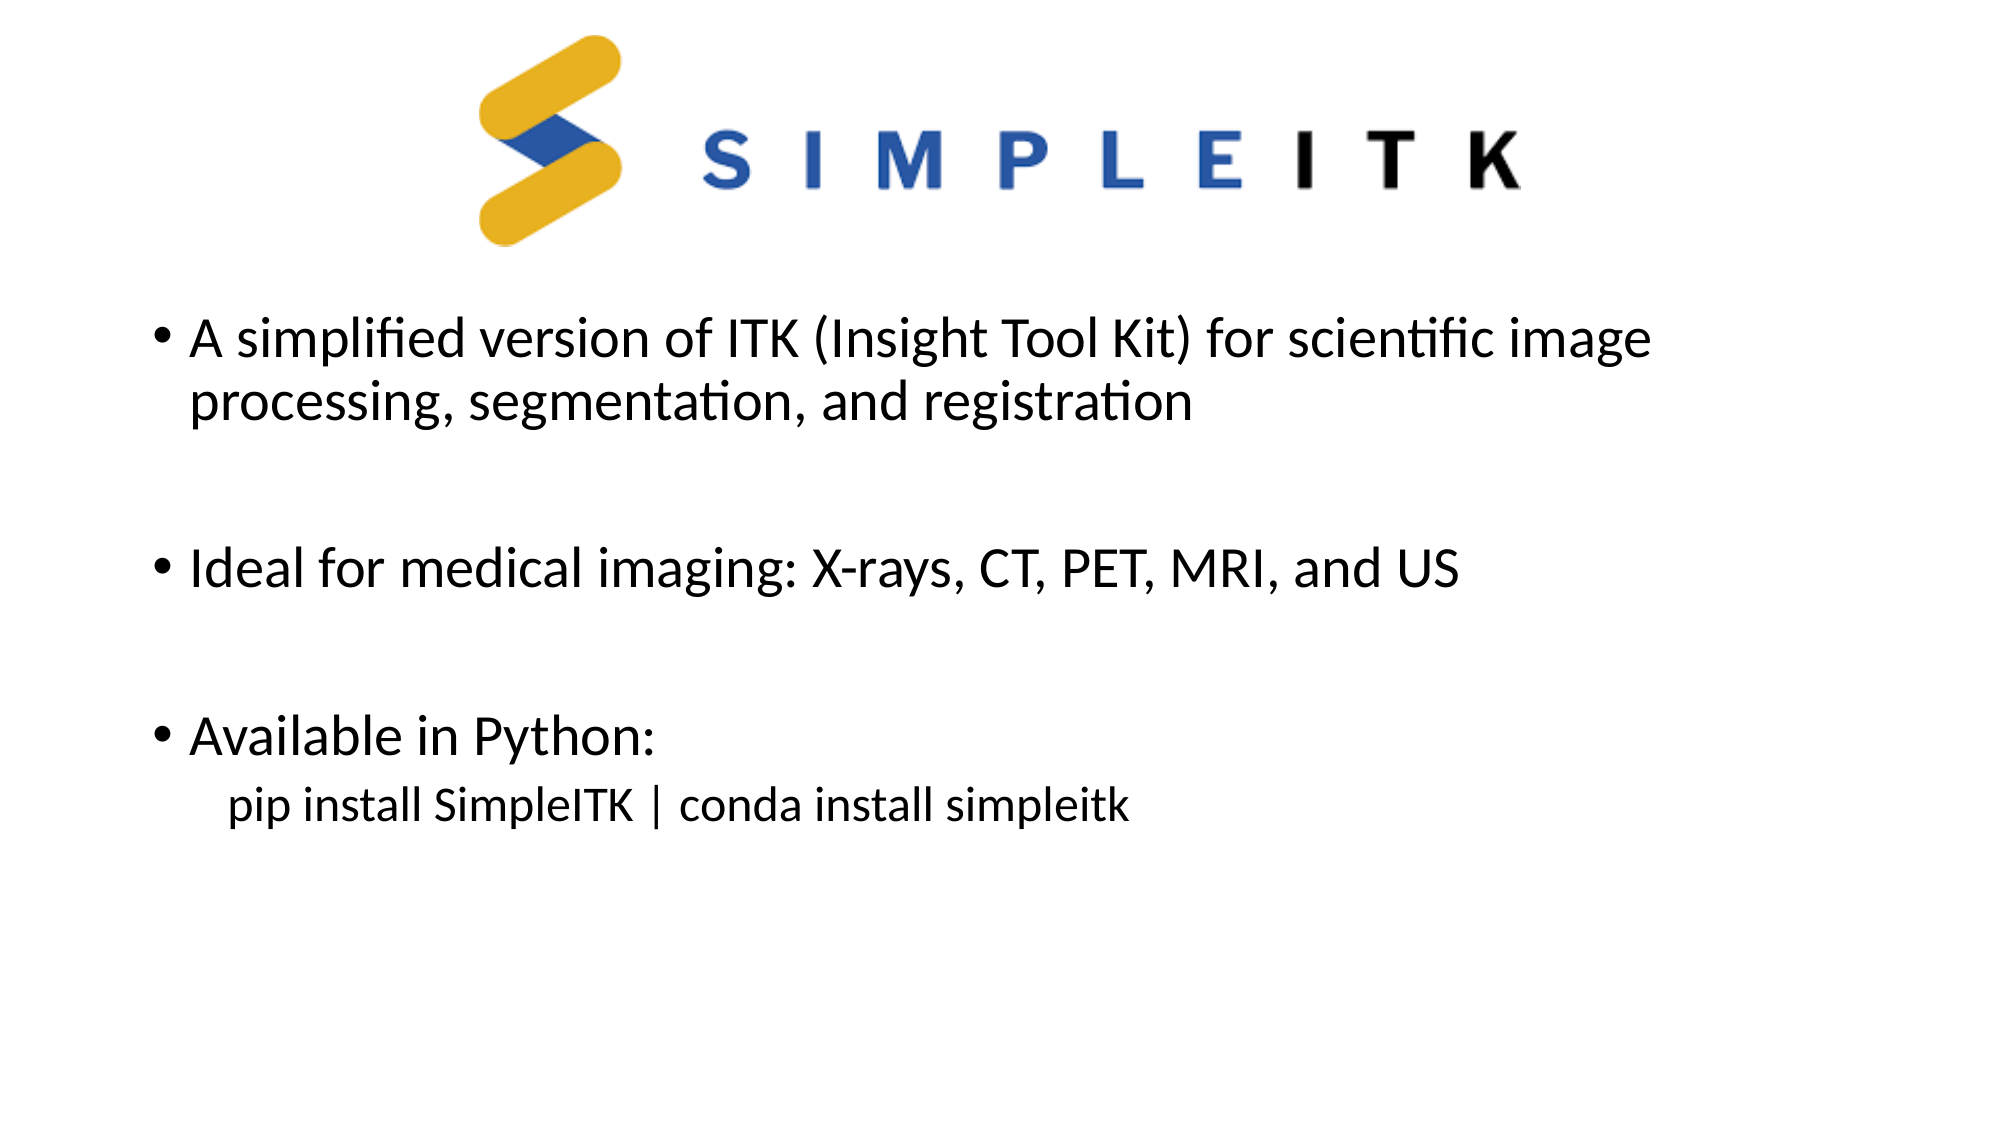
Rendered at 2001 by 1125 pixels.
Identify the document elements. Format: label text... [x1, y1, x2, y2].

list A simplified version of ITK (Insight Tool Kit) for scientific image processing, segmentation, and registration Ideal for medical imaging: X-rays, CT, PET, MRI, and US Available in Python: pip install SimpleITK | conda install simpleitk [137, 299, 1863, 1014]
picture [479, 35, 1521, 247]
